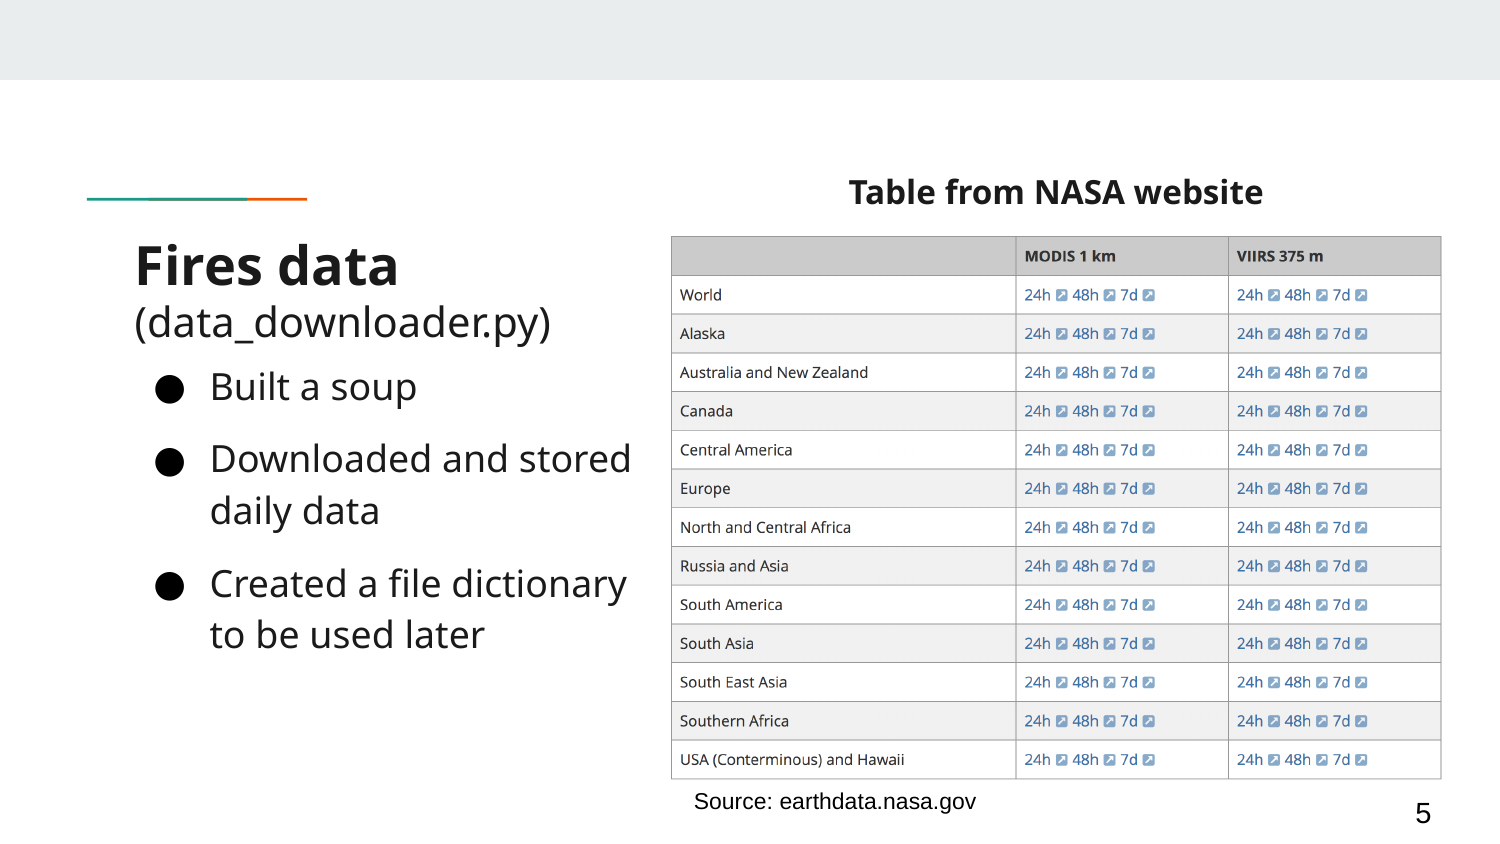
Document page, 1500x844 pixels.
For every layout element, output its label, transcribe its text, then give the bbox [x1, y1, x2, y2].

list Built a soup Downloaded and stored daily data Created a file dictionary to be used later [119, 341, 654, 712]
slide_number 5 [1400, 779, 1491, 844]
text_box Source: earthdata.nasa.gov [679, 787, 992, 822]
text_box Table from NASA website [818, 156, 1295, 233]
picture [668, 235, 1445, 780]
title Fires data (data_downloader.py) [119, 216, 654, 305]
